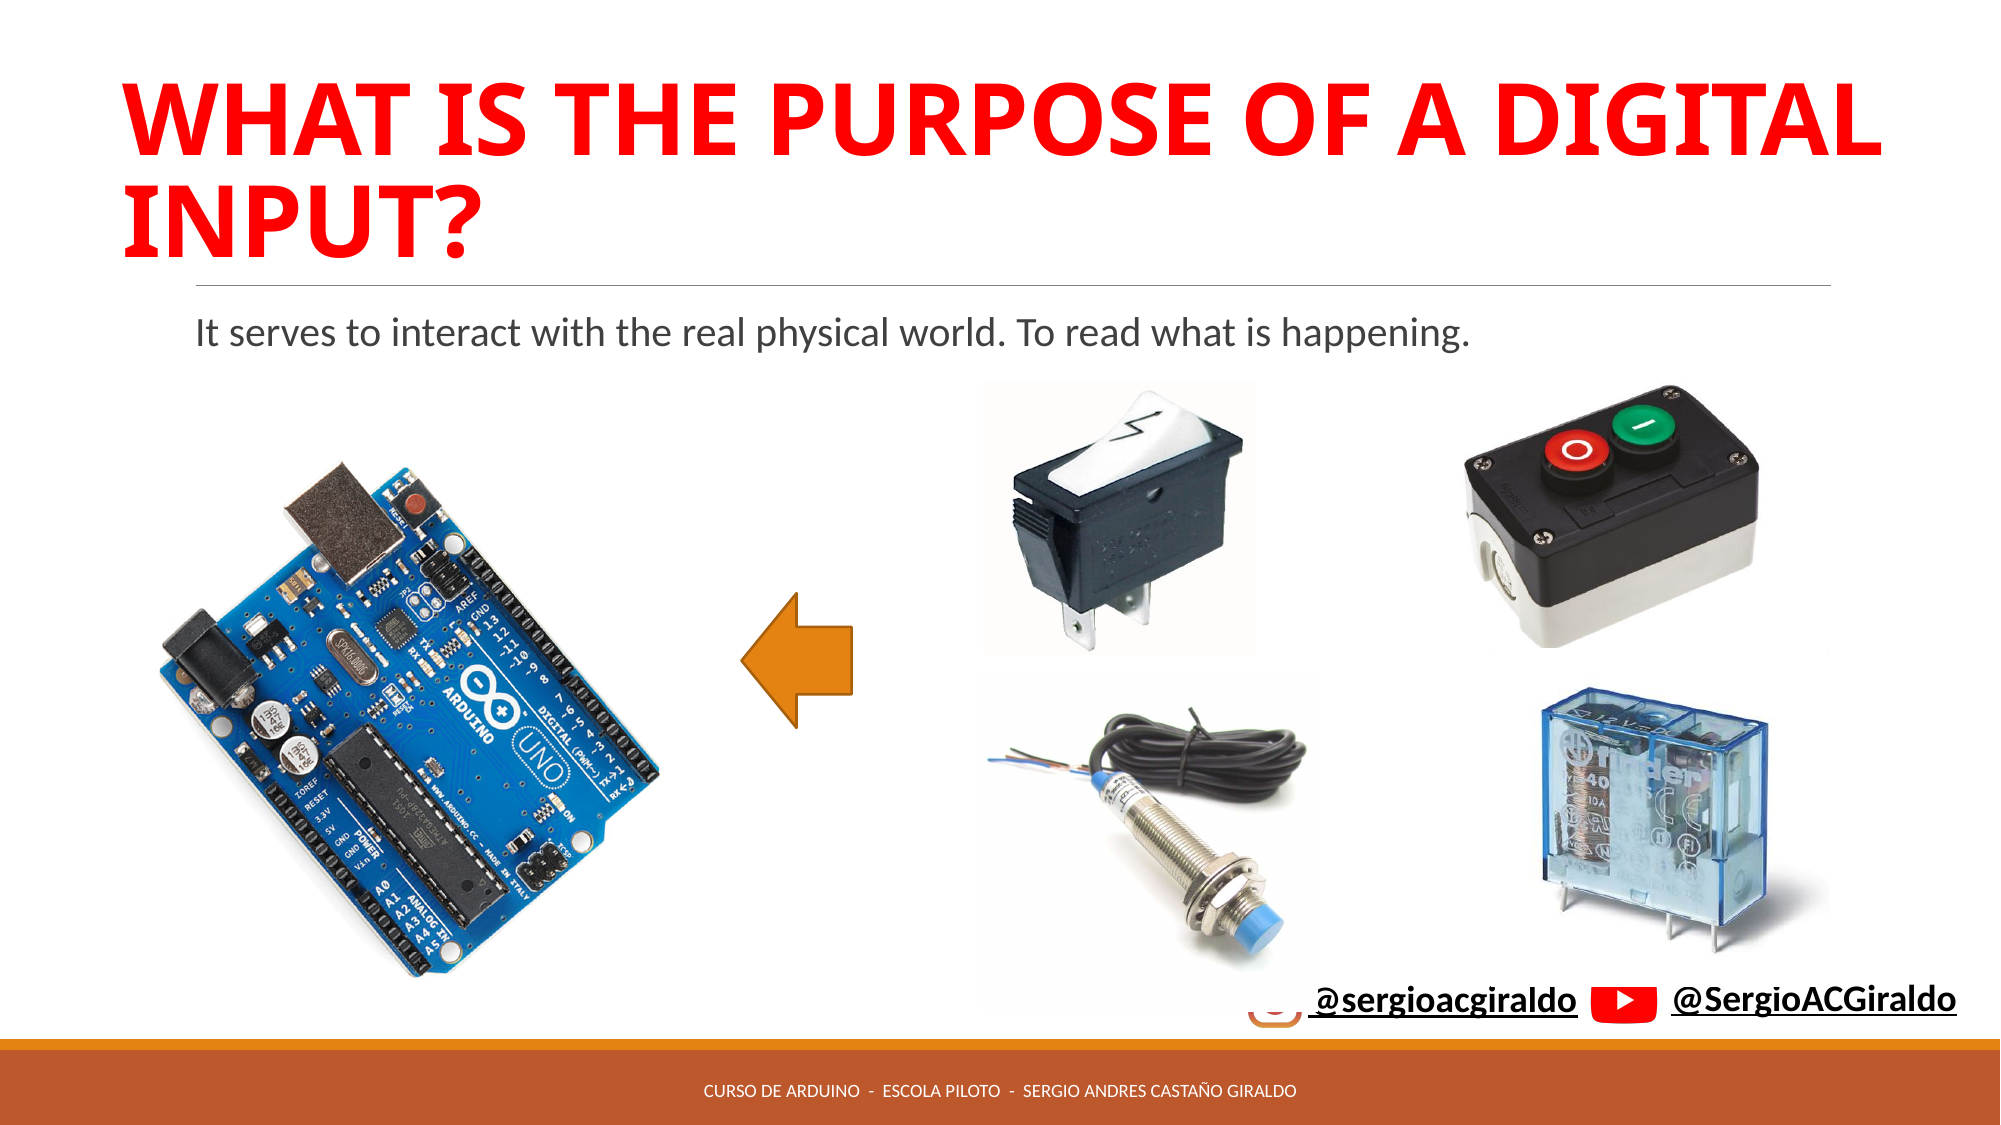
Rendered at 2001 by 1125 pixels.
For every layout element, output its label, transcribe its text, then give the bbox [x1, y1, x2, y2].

picture [978, 672, 1319, 1028]
picture [1457, 381, 1831, 1044]
text_box [740, 591, 853, 730]
picture [982, 381, 1257, 655]
picture [110, 409, 694, 1011]
list It serves to interact with the real physical world. To read what is happening. [180, 302, 1830, 963]
footer Curso de Arduino - Escola Piloto - Sergio Andres Castaño Giraldo [604, 1059, 1396, 1120]
title WHAT IS THE PURPOSE OF A DIGITAL INPUT? [107, 47, 1915, 285]
